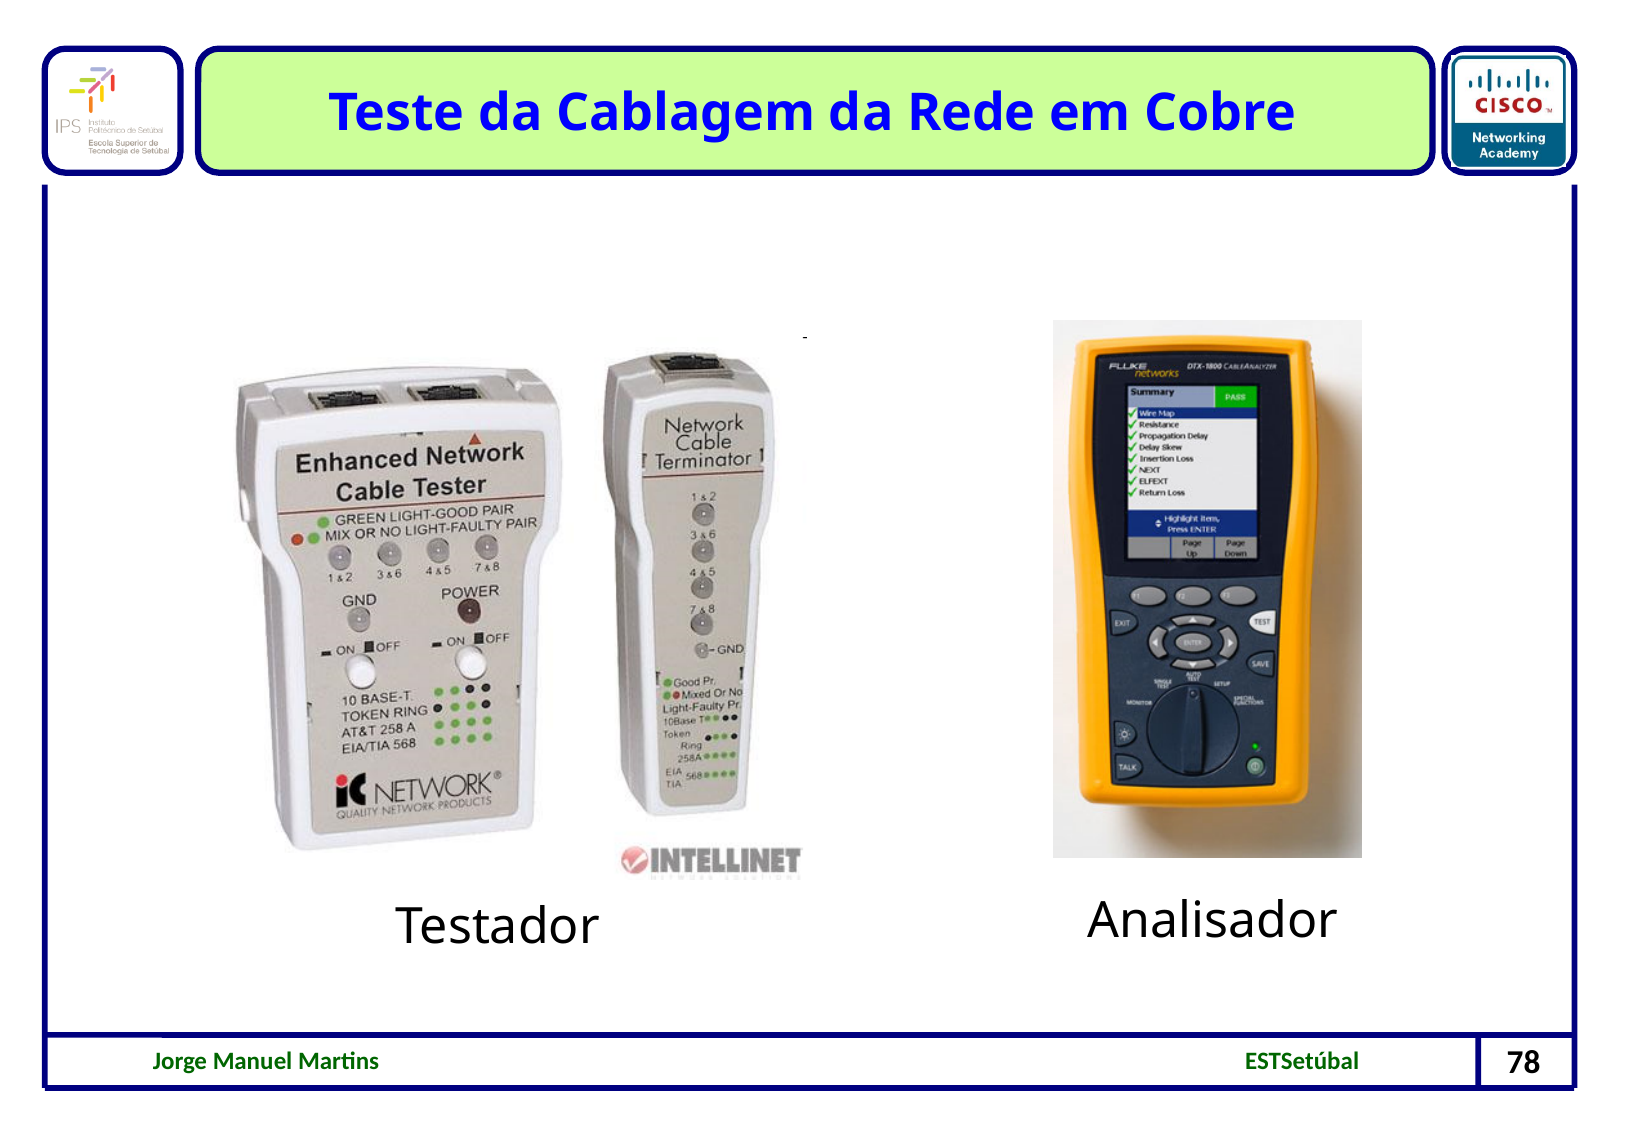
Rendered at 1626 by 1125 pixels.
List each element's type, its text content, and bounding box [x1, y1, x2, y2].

picture [1511, 132, 1524, 142]
picture [227, 337, 807, 880]
picture [1473, 132, 1511, 142]
picture [1497, 149, 1537, 159]
picture [56, 67, 169, 155]
picture [1528, 133, 1535, 142]
picture [1455, 59, 1563, 123]
picture [1451, 158, 1457, 167]
picture [1536, 136, 1545, 144]
picture [1052, 319, 1362, 858]
picture [1480, 148, 1494, 158]
picture [1451, 55, 1461, 64]
text_box Testador [395, 893, 600, 954]
text_box Analisador [1087, 887, 1339, 948]
text_box Teste da Cablagem da Rede em Cobre [221, 72, 1404, 156]
picture [1558, 55, 1566, 61]
